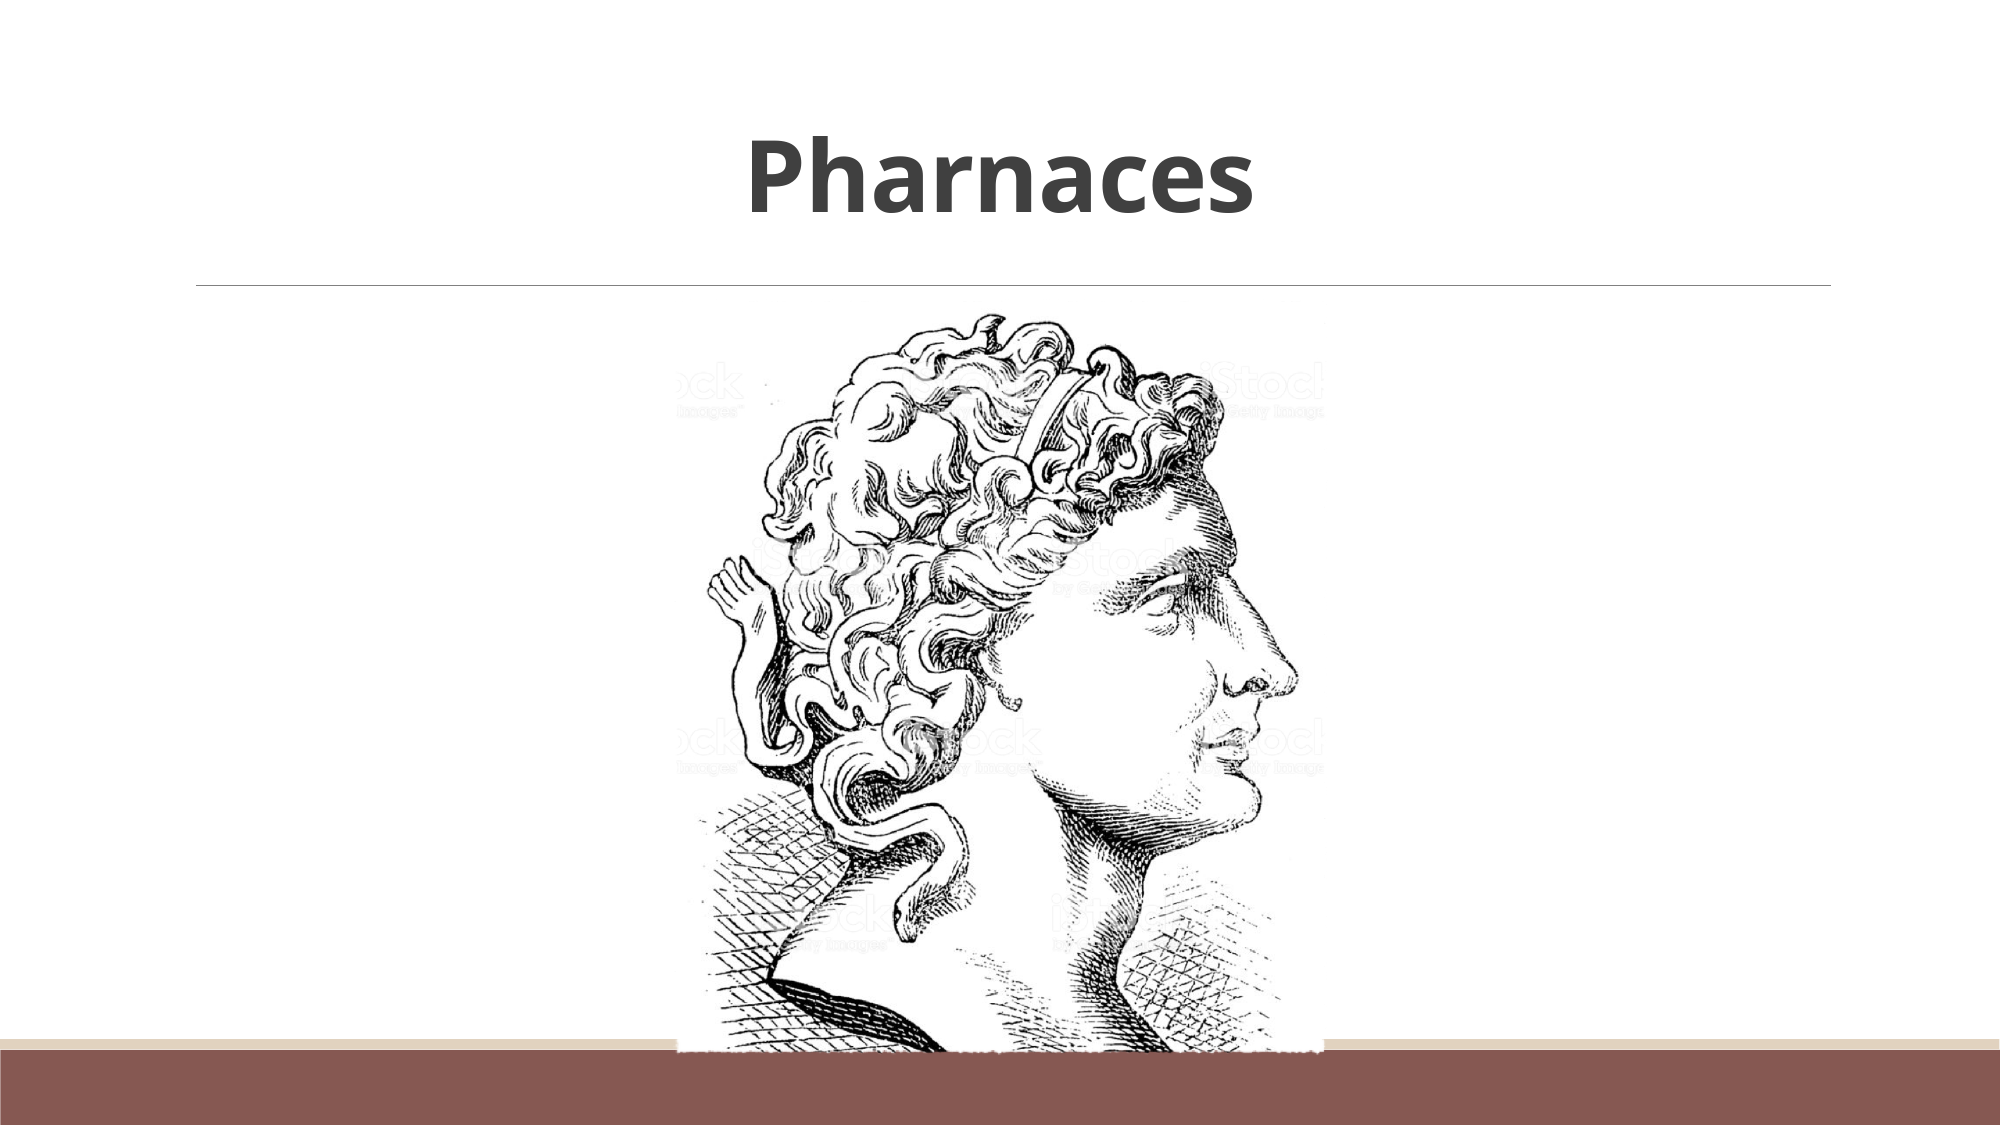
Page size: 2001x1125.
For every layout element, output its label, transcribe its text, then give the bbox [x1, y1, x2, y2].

picture [670, 296, 1330, 1057]
title Pharnaces [324, 5, 1676, 241]
